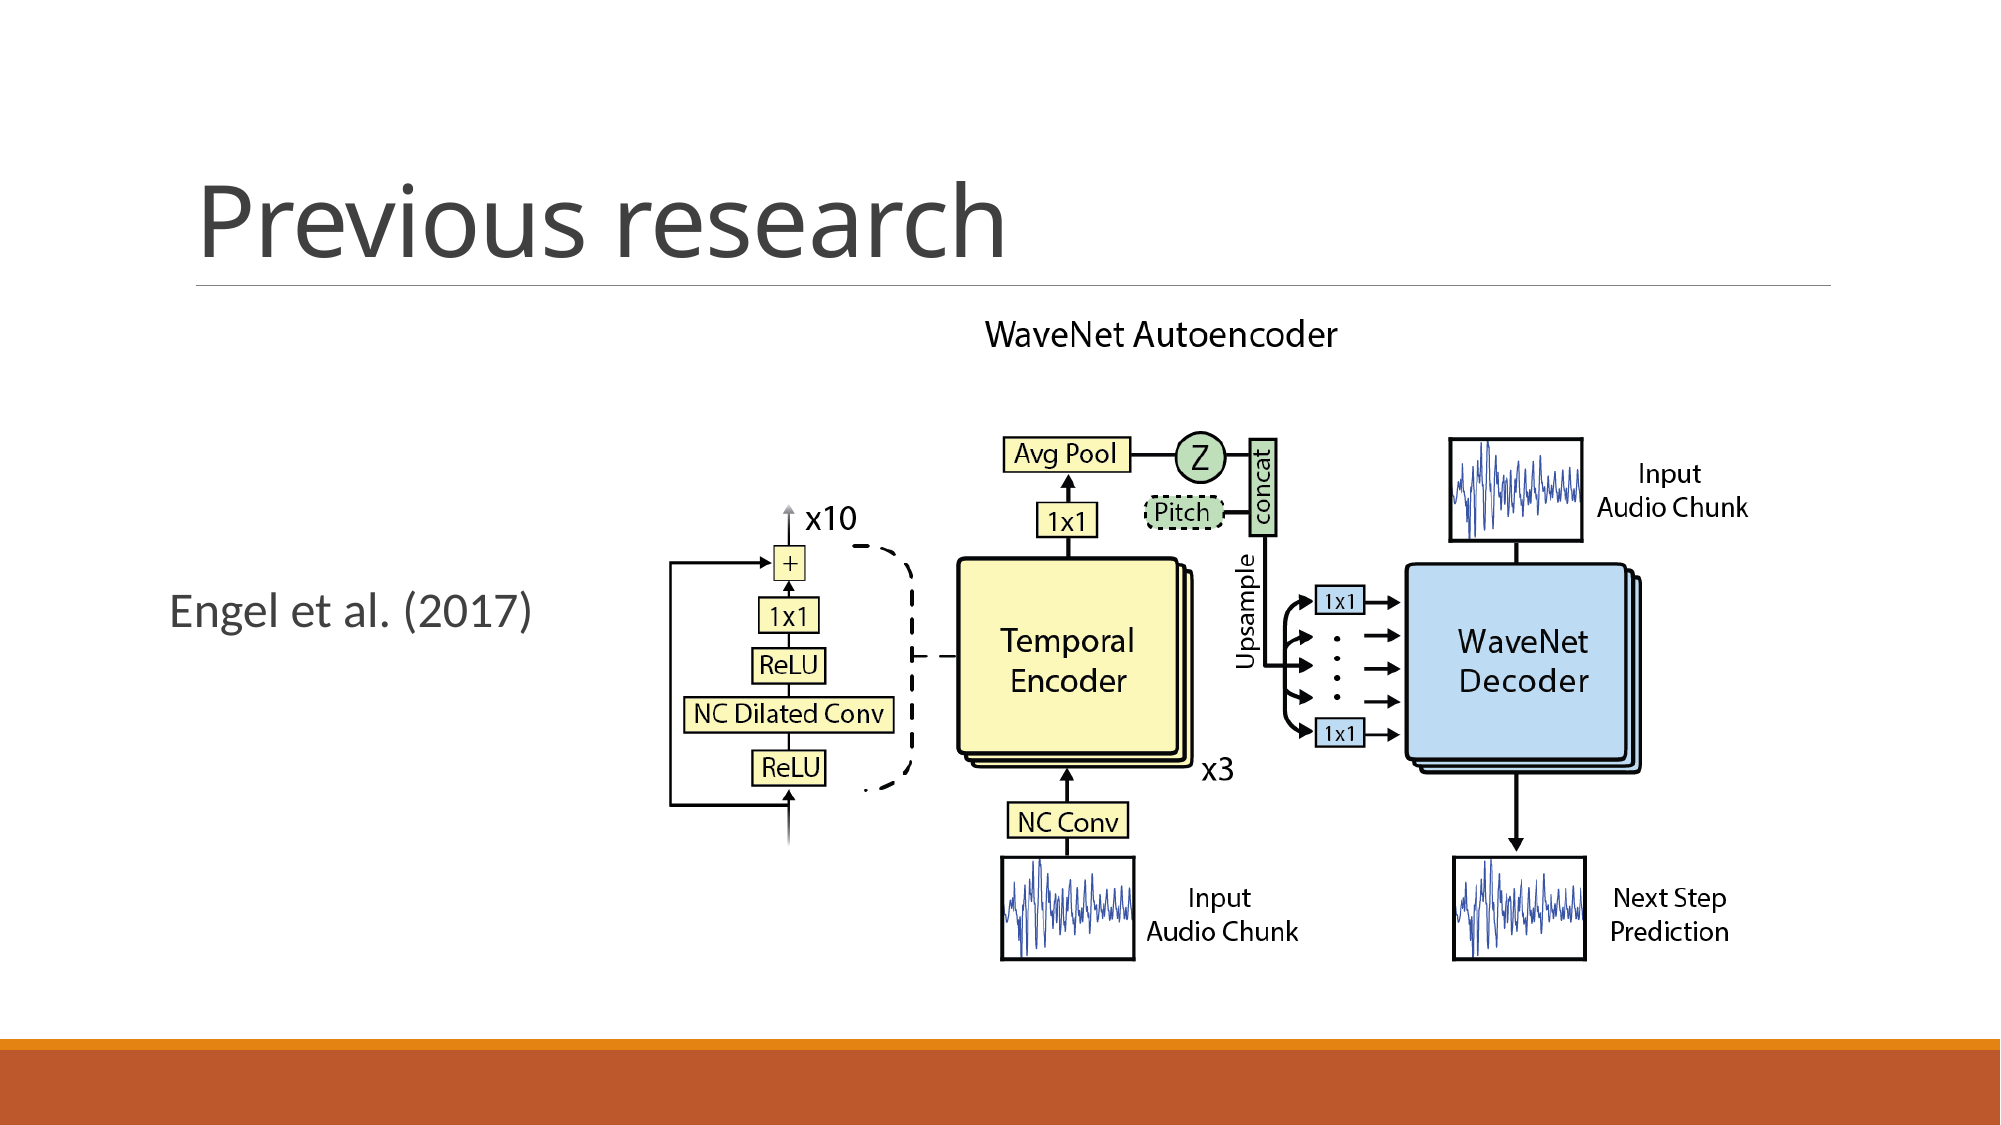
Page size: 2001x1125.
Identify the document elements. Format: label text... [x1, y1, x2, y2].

list Engel et al. (2017) [154, 576, 634, 701]
picture [658, 302, 1760, 1027]
title Previous research [180, 47, 1830, 285]
